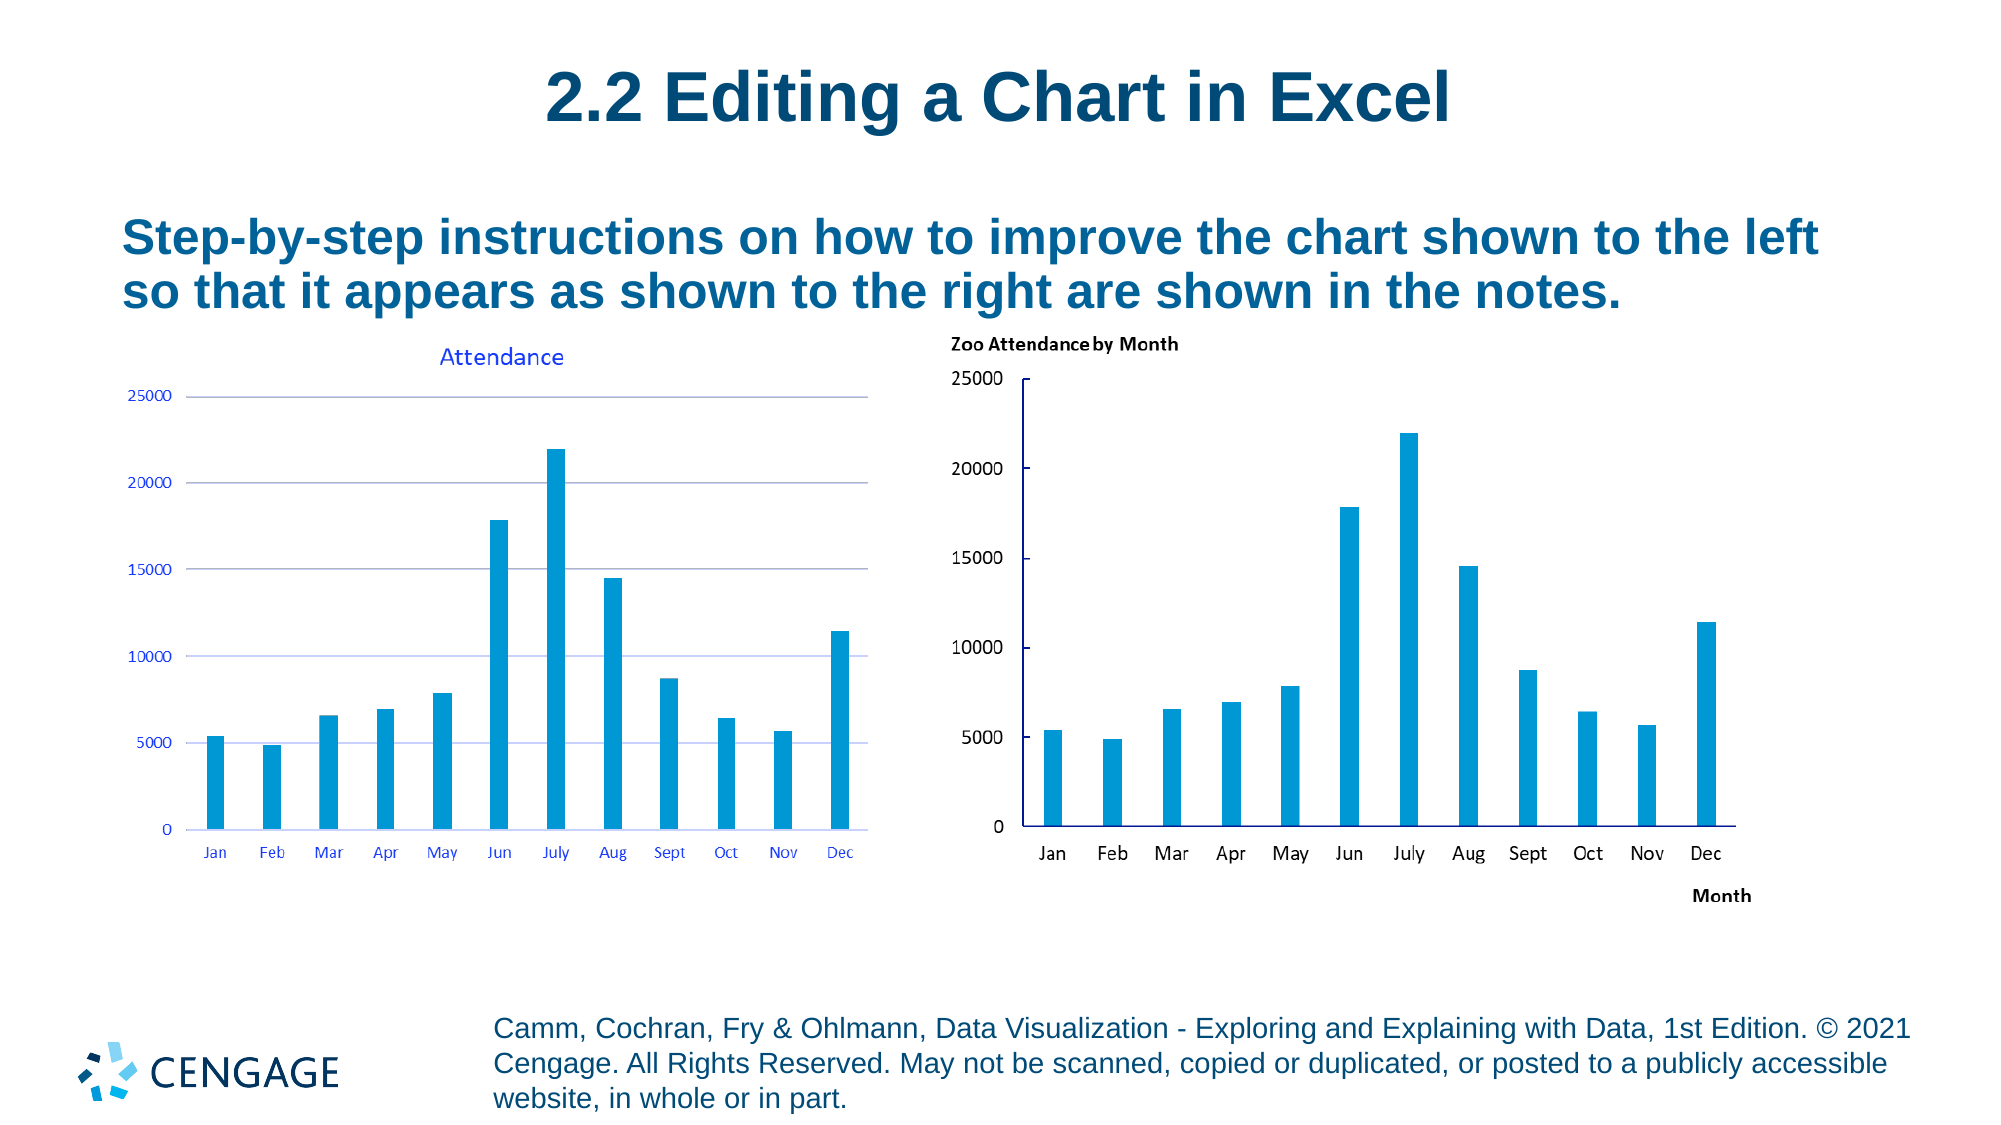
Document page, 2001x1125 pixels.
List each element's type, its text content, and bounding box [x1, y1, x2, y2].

picture [937, 321, 1758, 913]
list Step-by-step instructions on how to improve the chart shown to the left so that it appears as shown to the right are shown in the notes. [121, 211, 1880, 322]
picture [120, 324, 883, 874]
picture [78, 1042, 338, 1101]
title 2.2 Editing a Chart in Excel [137, 59, 1863, 171]
